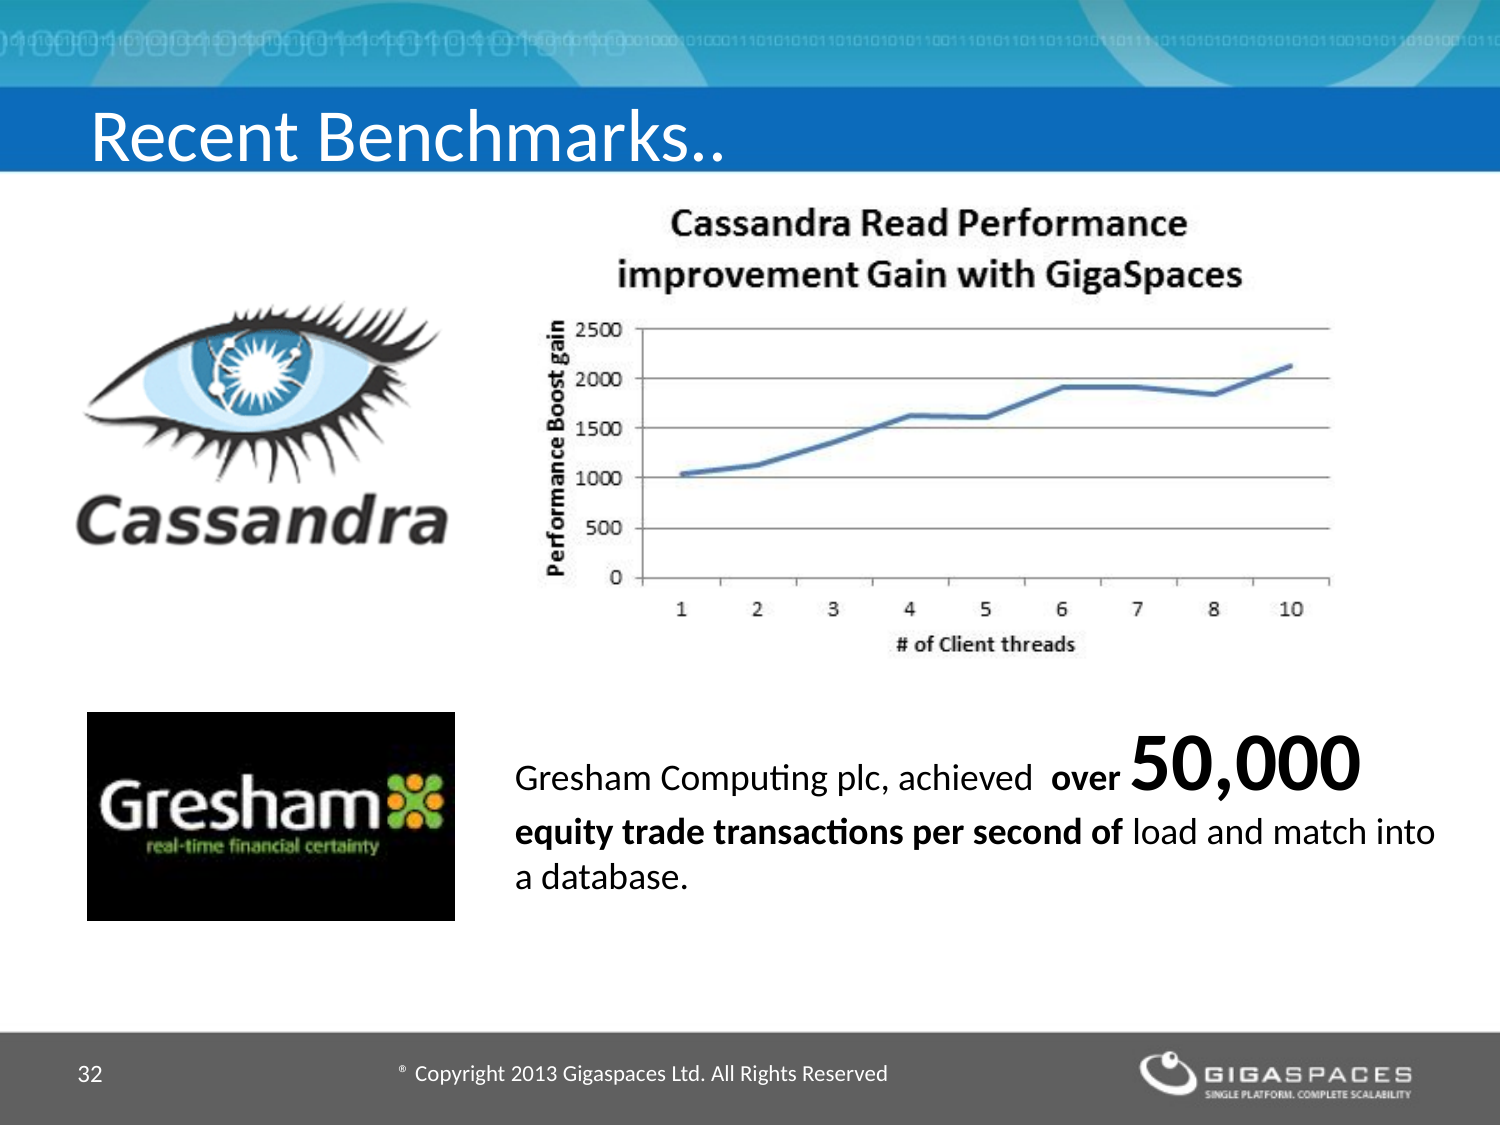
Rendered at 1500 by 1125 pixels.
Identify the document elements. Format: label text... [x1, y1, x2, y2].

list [537, 199, 1335, 668]
text_box Gresham Computing plc, achieved over 50,000 equity trade transactions per second of load and match into a database. [499, 699, 1475, 905]
slide_number 32 [62, 1042, 150, 1103]
footer ® Copyright 2013 Gigaspaces Ltd. All Rights Reserved [262, 1042, 1025, 1103]
picture [0, 0, 1500, 1125]
title Recent Benchmarks.. [75, 53, 1425, 209]
